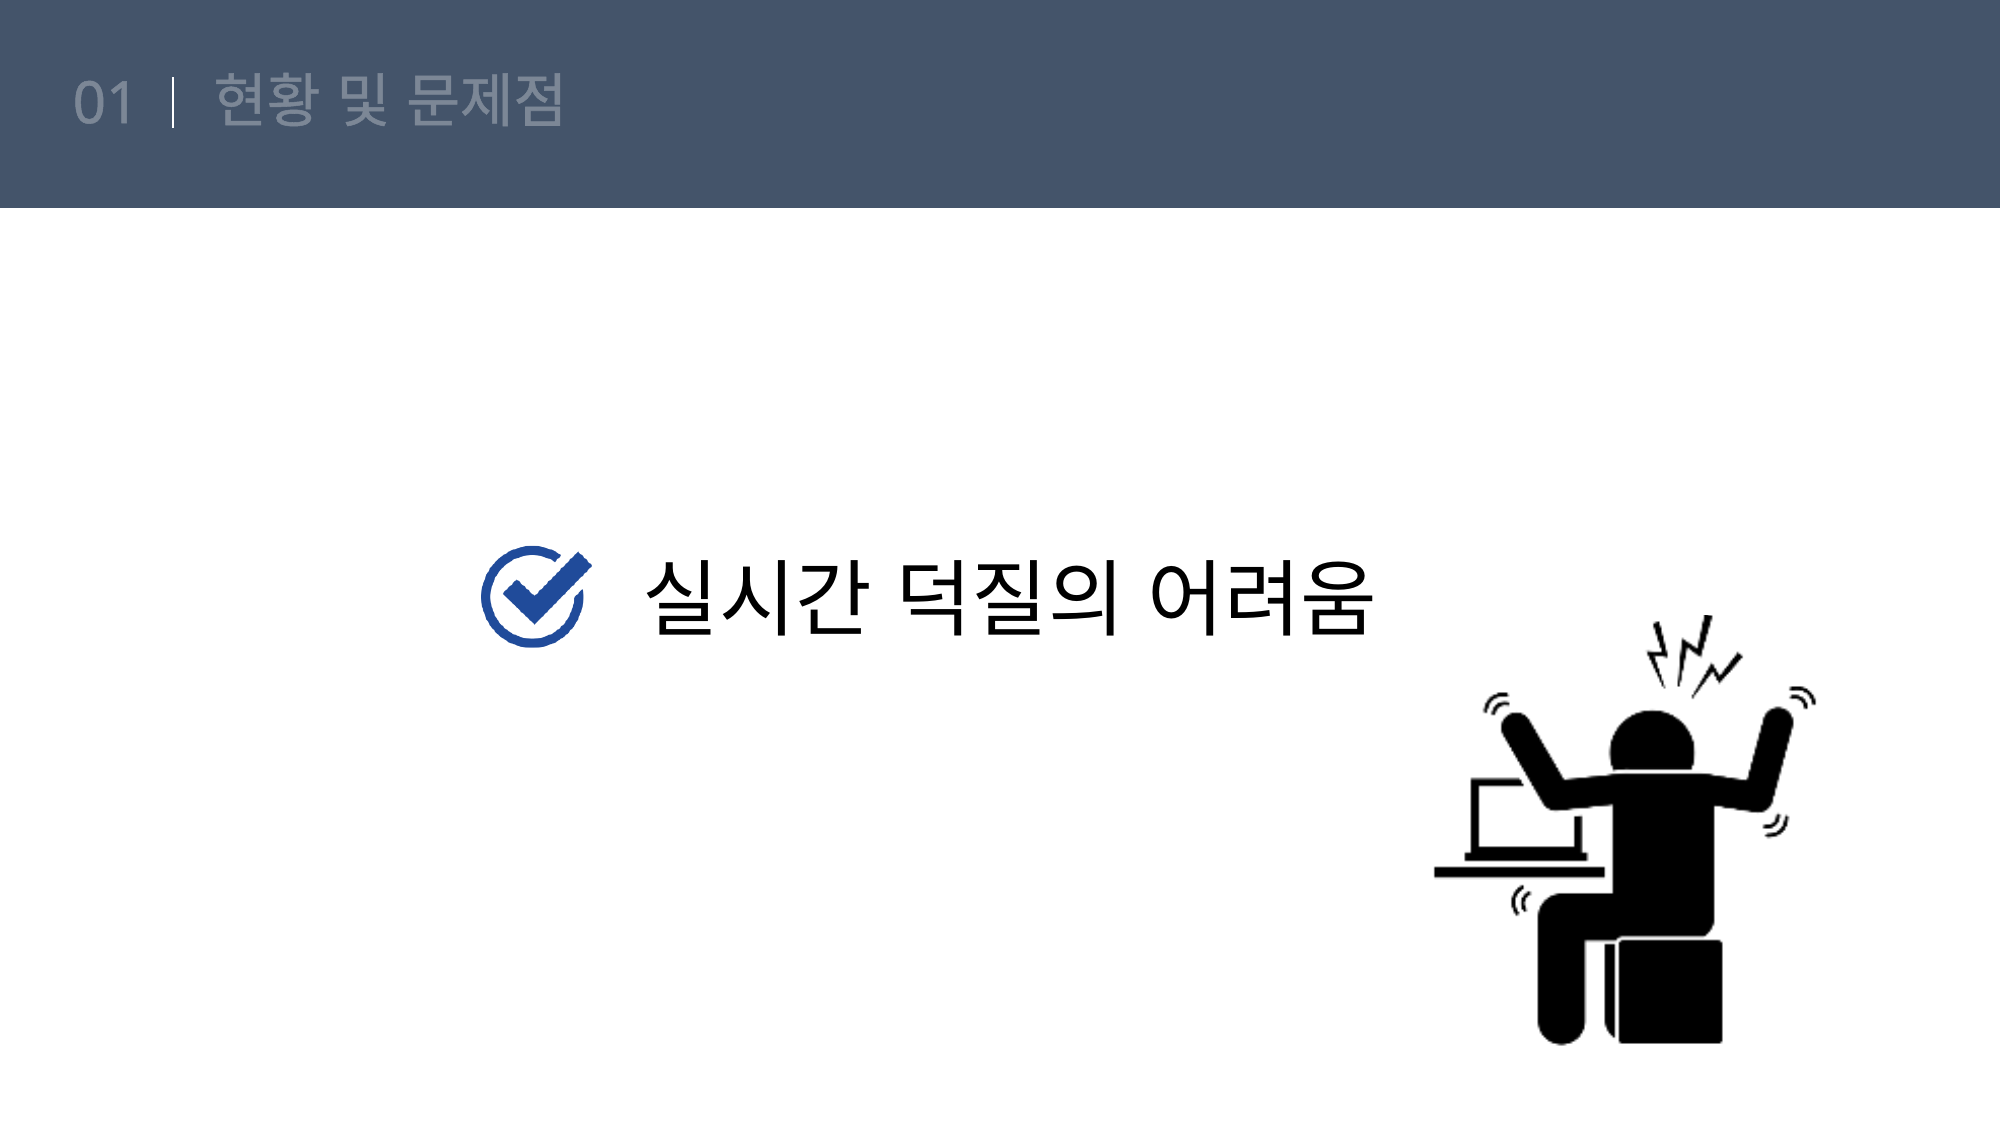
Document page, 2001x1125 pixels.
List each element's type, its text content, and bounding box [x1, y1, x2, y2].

title 현황 및 문제점 [198, 63, 883, 143]
list 01 [57, 65, 199, 144]
text_box 실시간 덕질의 어려움 [627, 538, 1508, 654]
picture [1374, 615, 1877, 1051]
picture [481, 541, 592, 652]
